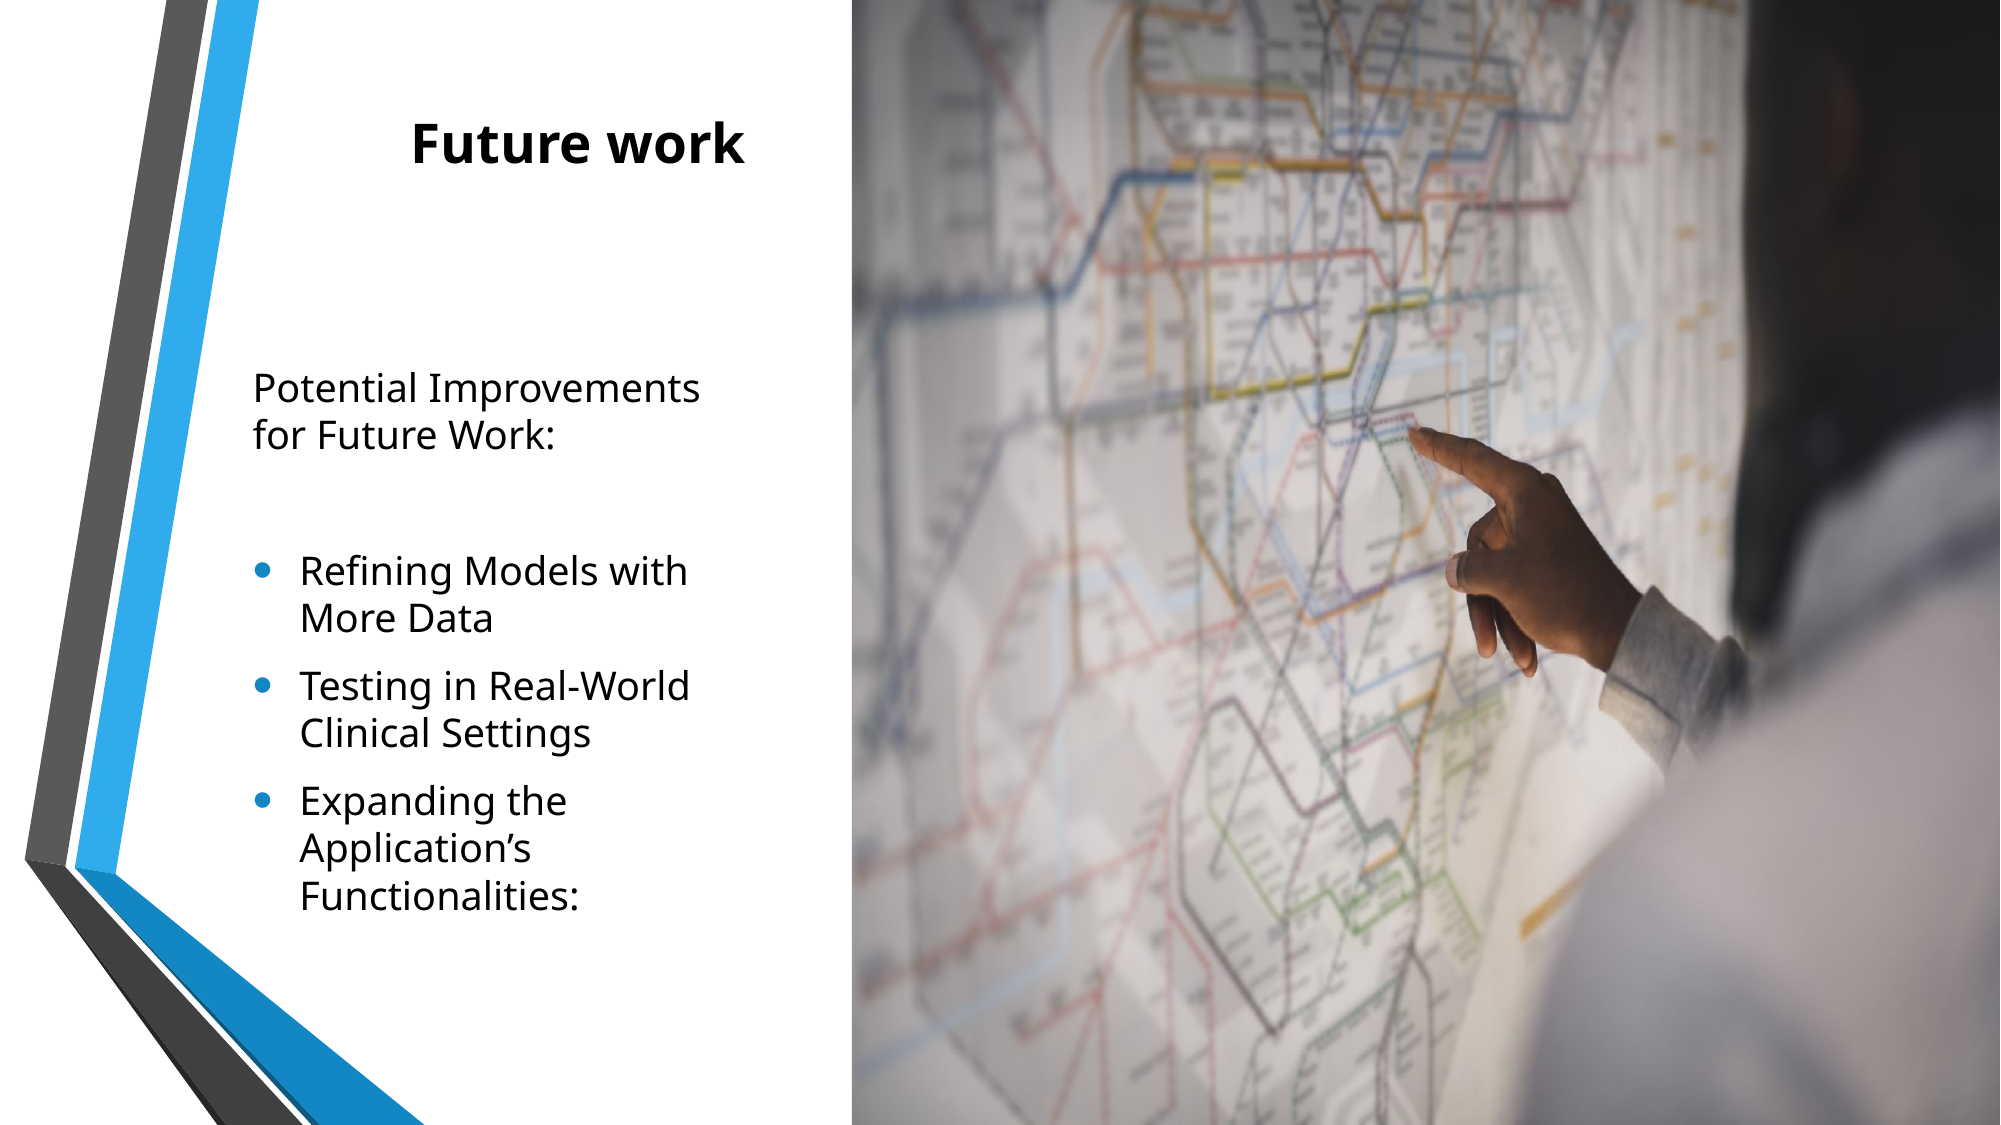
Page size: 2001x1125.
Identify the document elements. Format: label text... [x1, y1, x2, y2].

title Future work [137, 59, 765, 372]
list Potential Improvements for Future Work: Refining Models with More Data Testing in Real-World Clinical Settings Expanding the Application’s Functionalities: [237, 287, 765, 1014]
picture [851, 0, 2000, 1125]
